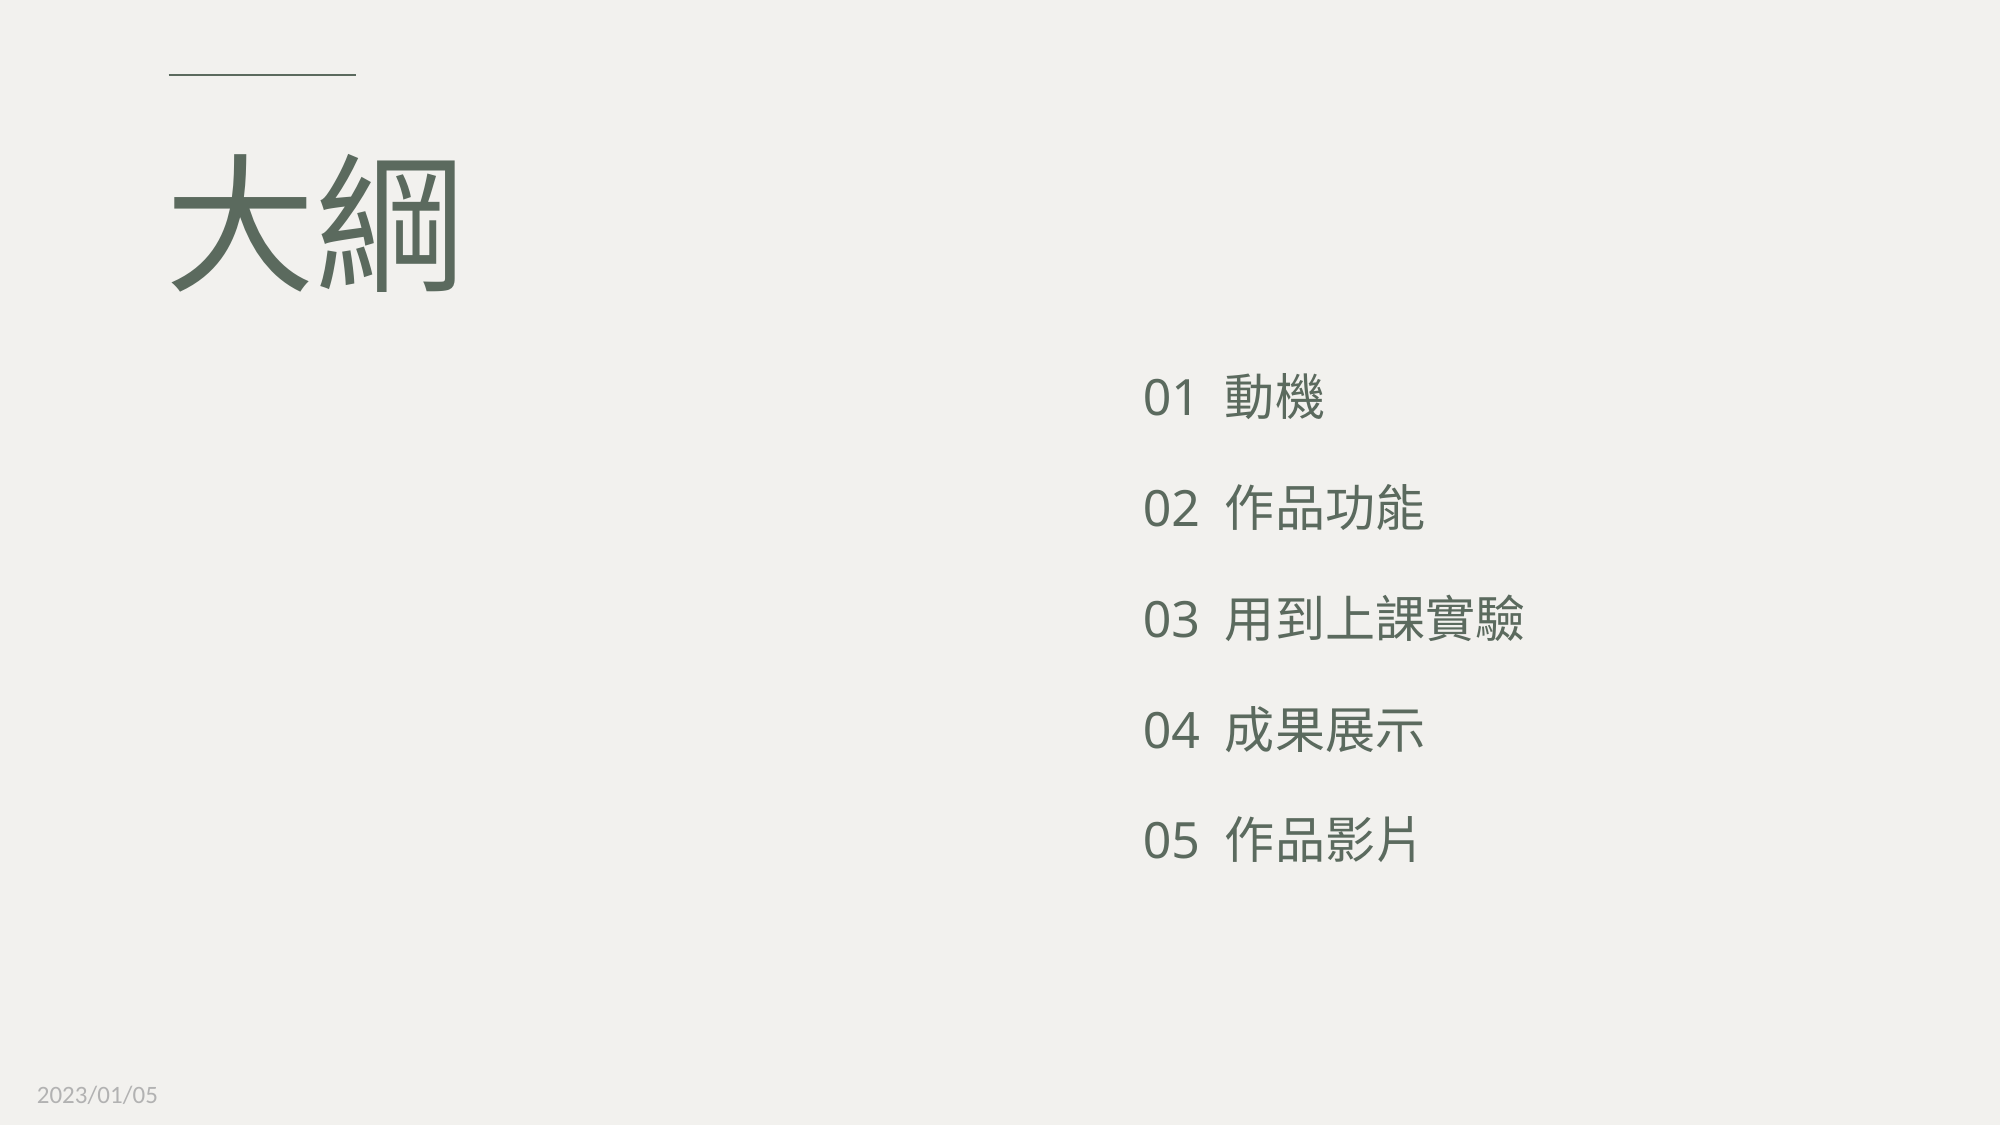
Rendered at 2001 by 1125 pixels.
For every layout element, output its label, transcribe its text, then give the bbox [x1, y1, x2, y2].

list 01 動機 02 作品功能 03 用到上課實驗 04 成果展示 05 作品影片 [1127, 328, 1957, 959]
title 大綱 [150, 143, 1000, 512]
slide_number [21, 1064, 472, 1124]
